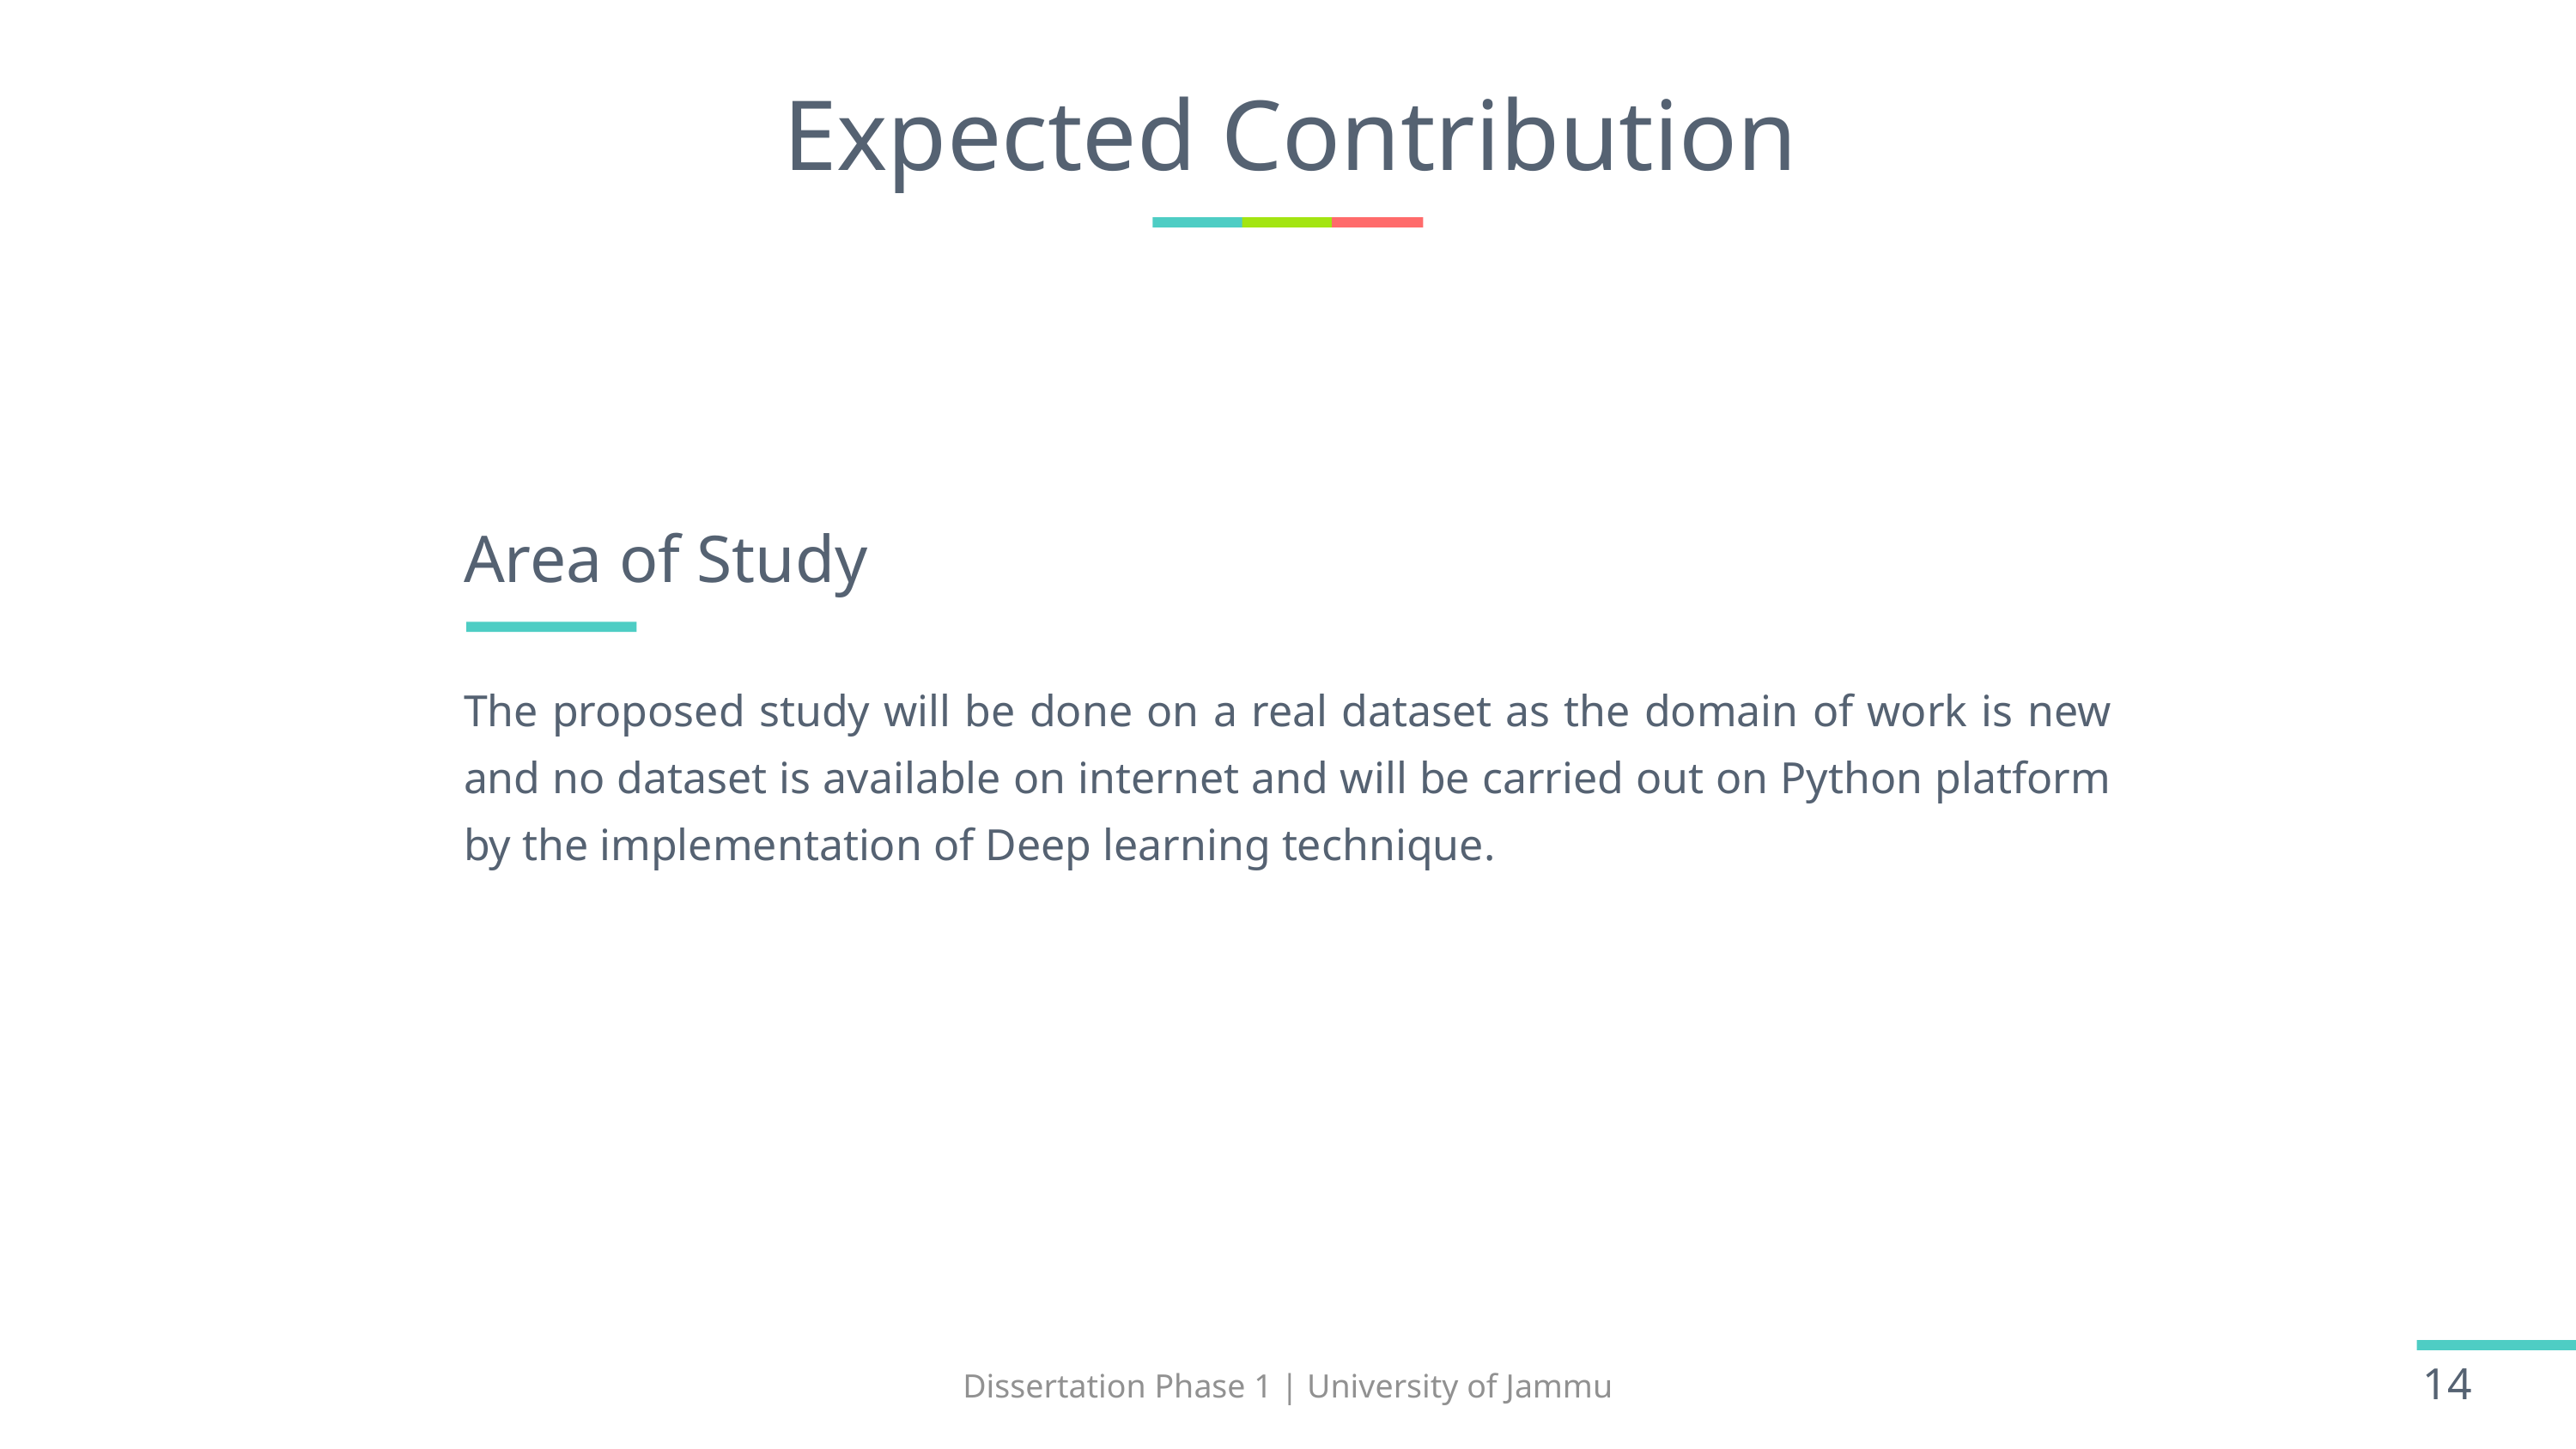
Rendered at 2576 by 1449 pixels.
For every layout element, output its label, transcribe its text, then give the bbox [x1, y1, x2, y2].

list The proposed study will be done on a real dataset as the domain of work is new and no dataset is available on internet and will be carried out on Python platform by the implementation of Deep learning technique. [451, 661, 2125, 995]
list Area of Study [451, 504, 2125, 609]
title Expected Contribution [69, 49, 2512, 230]
slide_number 14 [2409, 1351, 2576, 1421]
footer Dissertation Phase 1 | University of Jammu [853, 1349, 1723, 1427]
